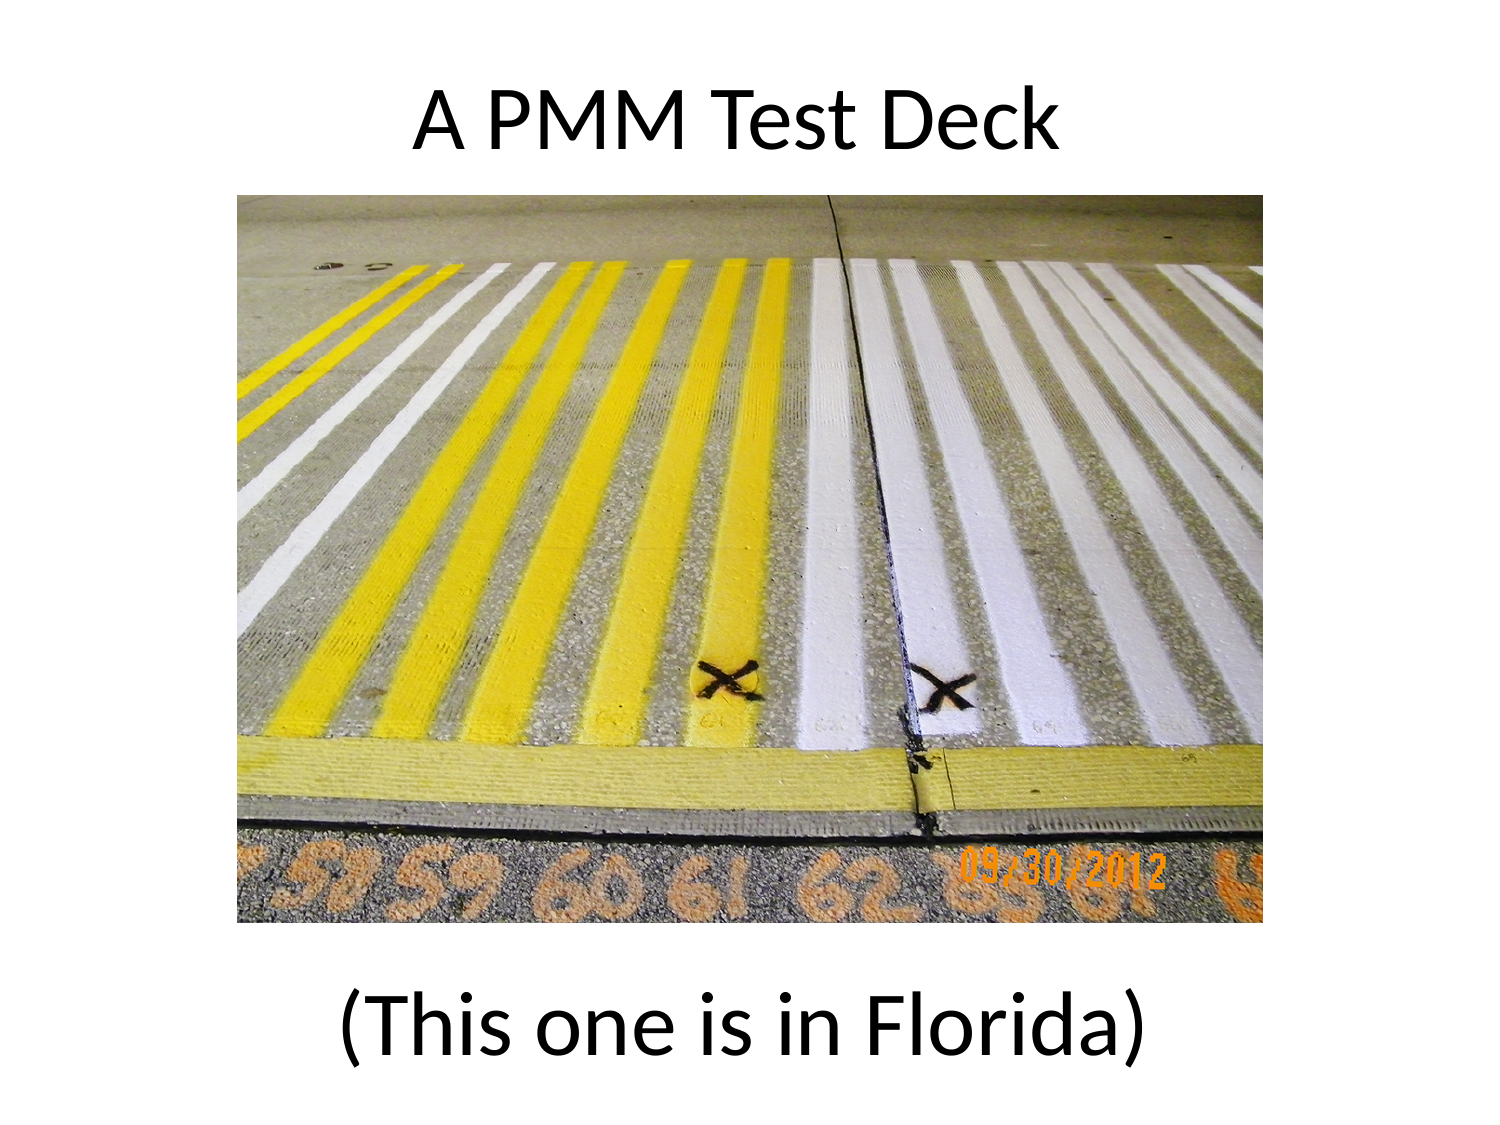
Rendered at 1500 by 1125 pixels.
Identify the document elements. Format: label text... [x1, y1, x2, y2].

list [237, 195, 1263, 923]
text_box (This one is in Florida) [74, 949, 1413, 1088]
title A PMM Test Deck [62, 37, 1413, 188]
